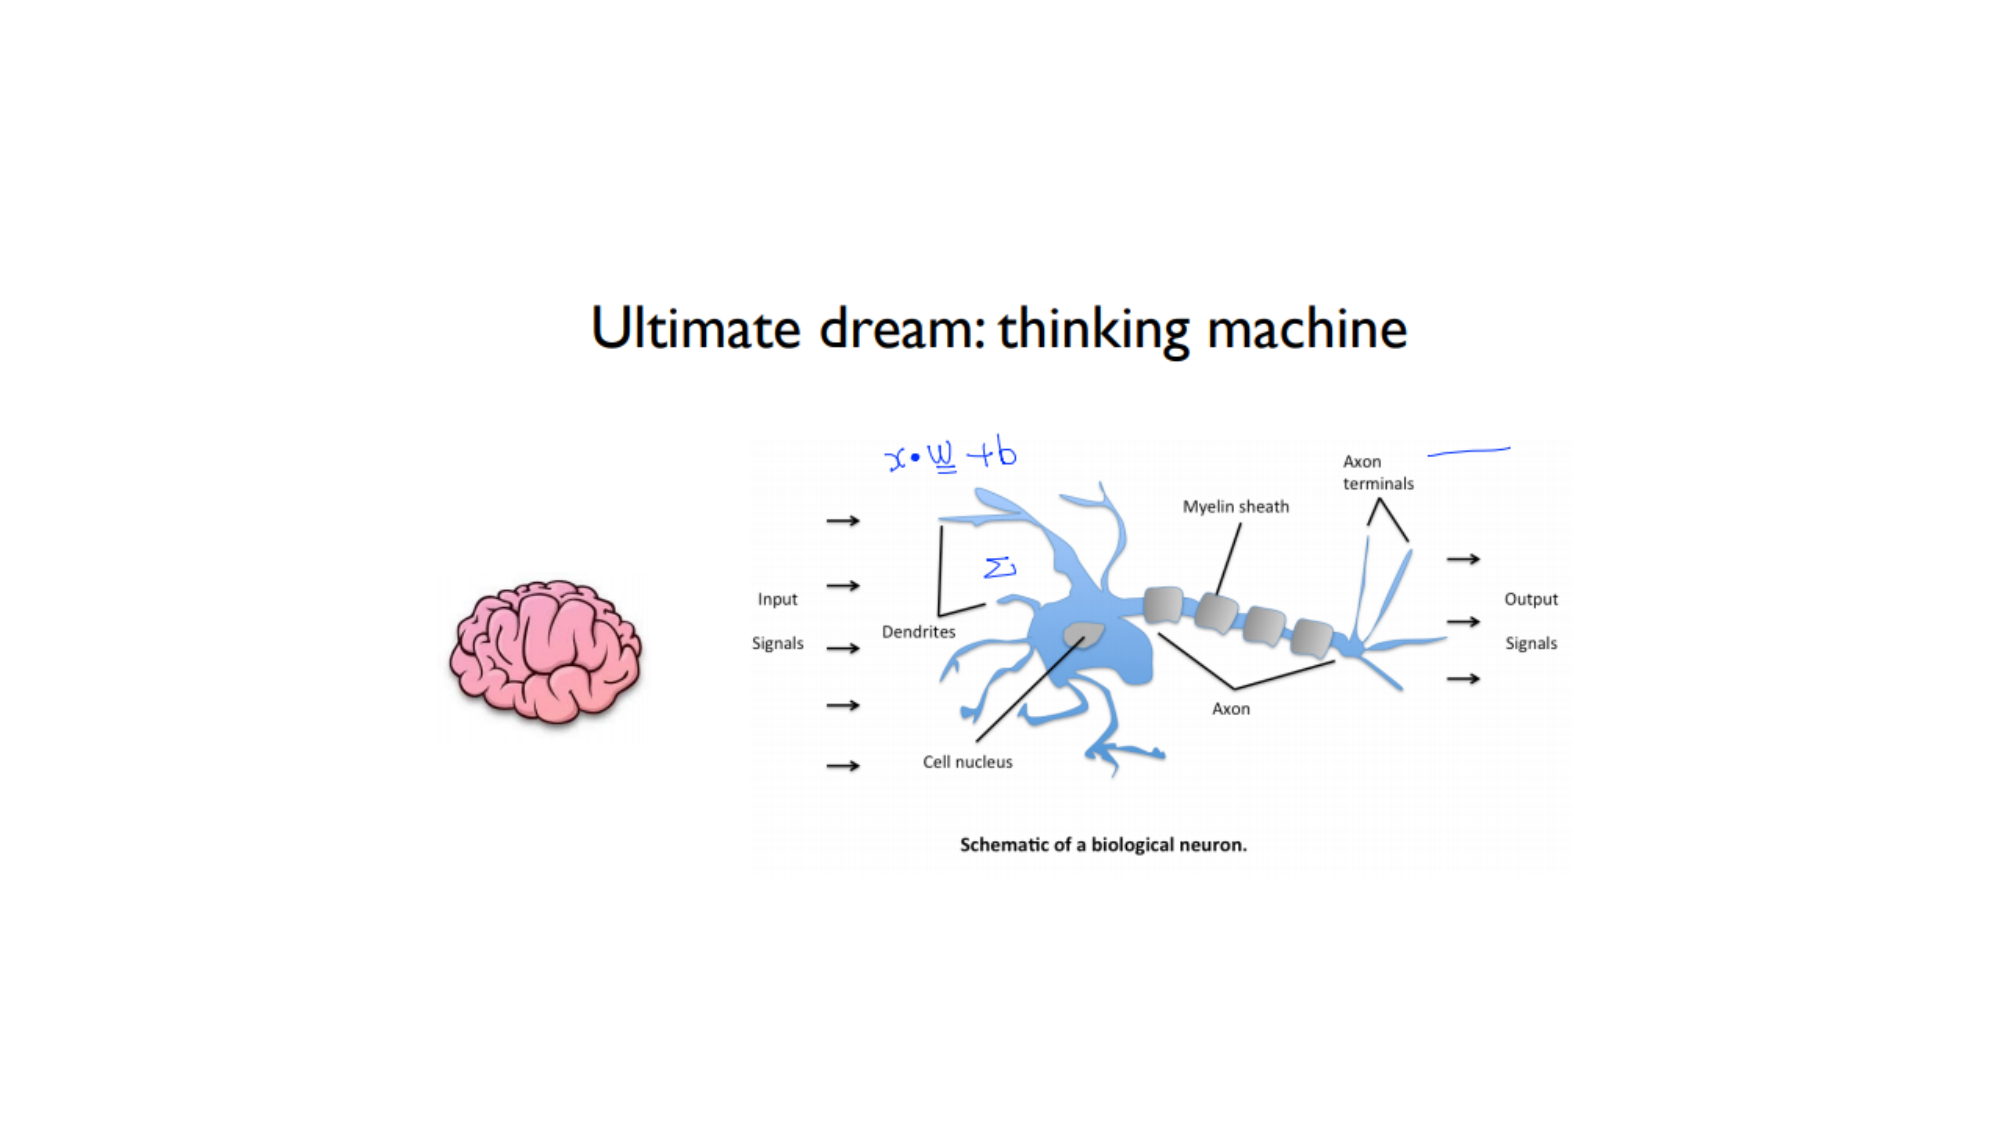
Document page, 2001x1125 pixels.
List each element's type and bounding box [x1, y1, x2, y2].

picture [403, 227, 1597, 898]
